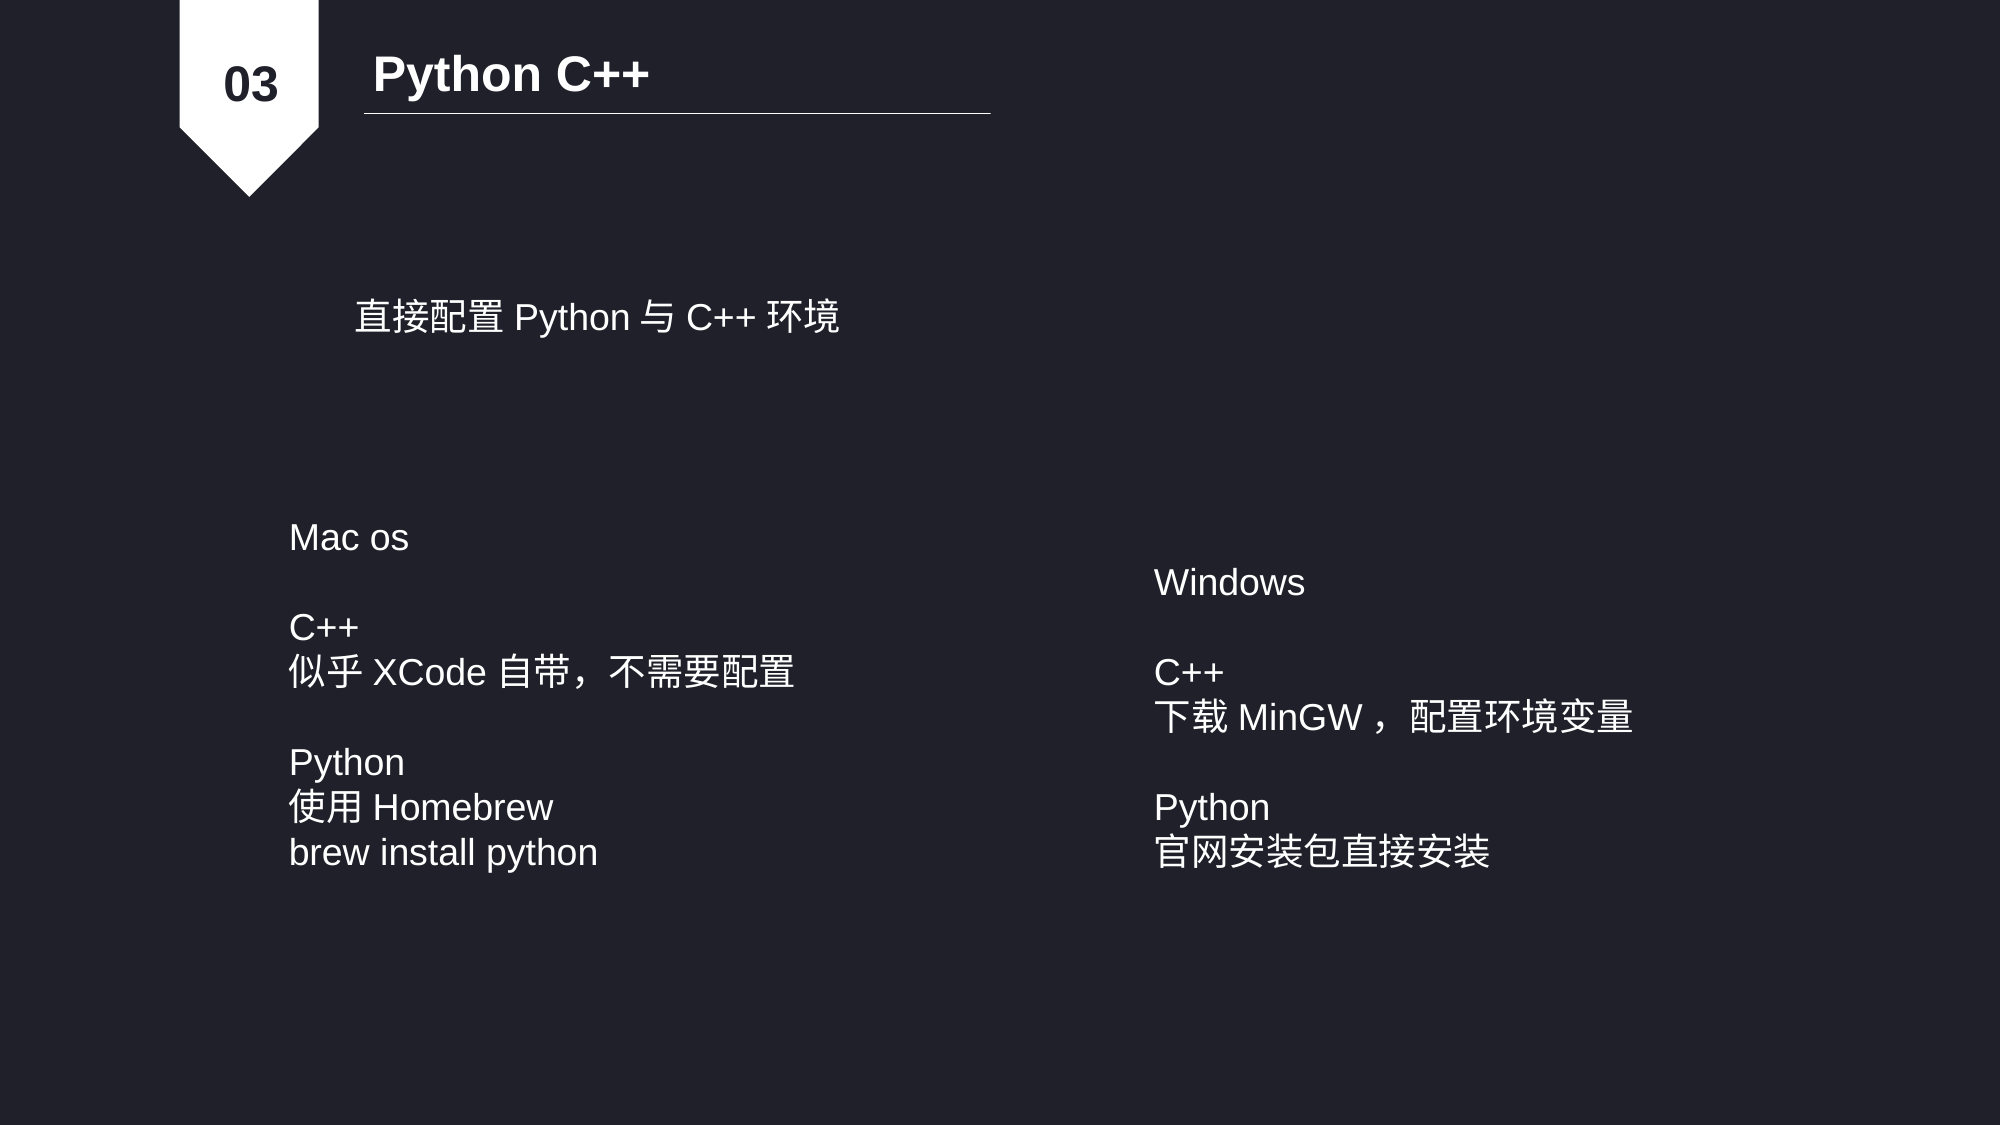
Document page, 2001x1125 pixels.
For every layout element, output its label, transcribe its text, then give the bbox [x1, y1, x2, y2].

text_box Mac os C++ 似乎XCode自带，不需要配置 Python 使用Homebrew brew install python [274, 505, 811, 881]
list Python C++ [358, 40, 984, 104]
text_box Windows C++ 下载MinGW，配置环境变量 Python 官网安装包直接安装 [1139, 550, 1650, 881]
text_box 直接配置Python与C++环境 [340, 285, 856, 346]
list 03 [208, 50, 309, 120]
